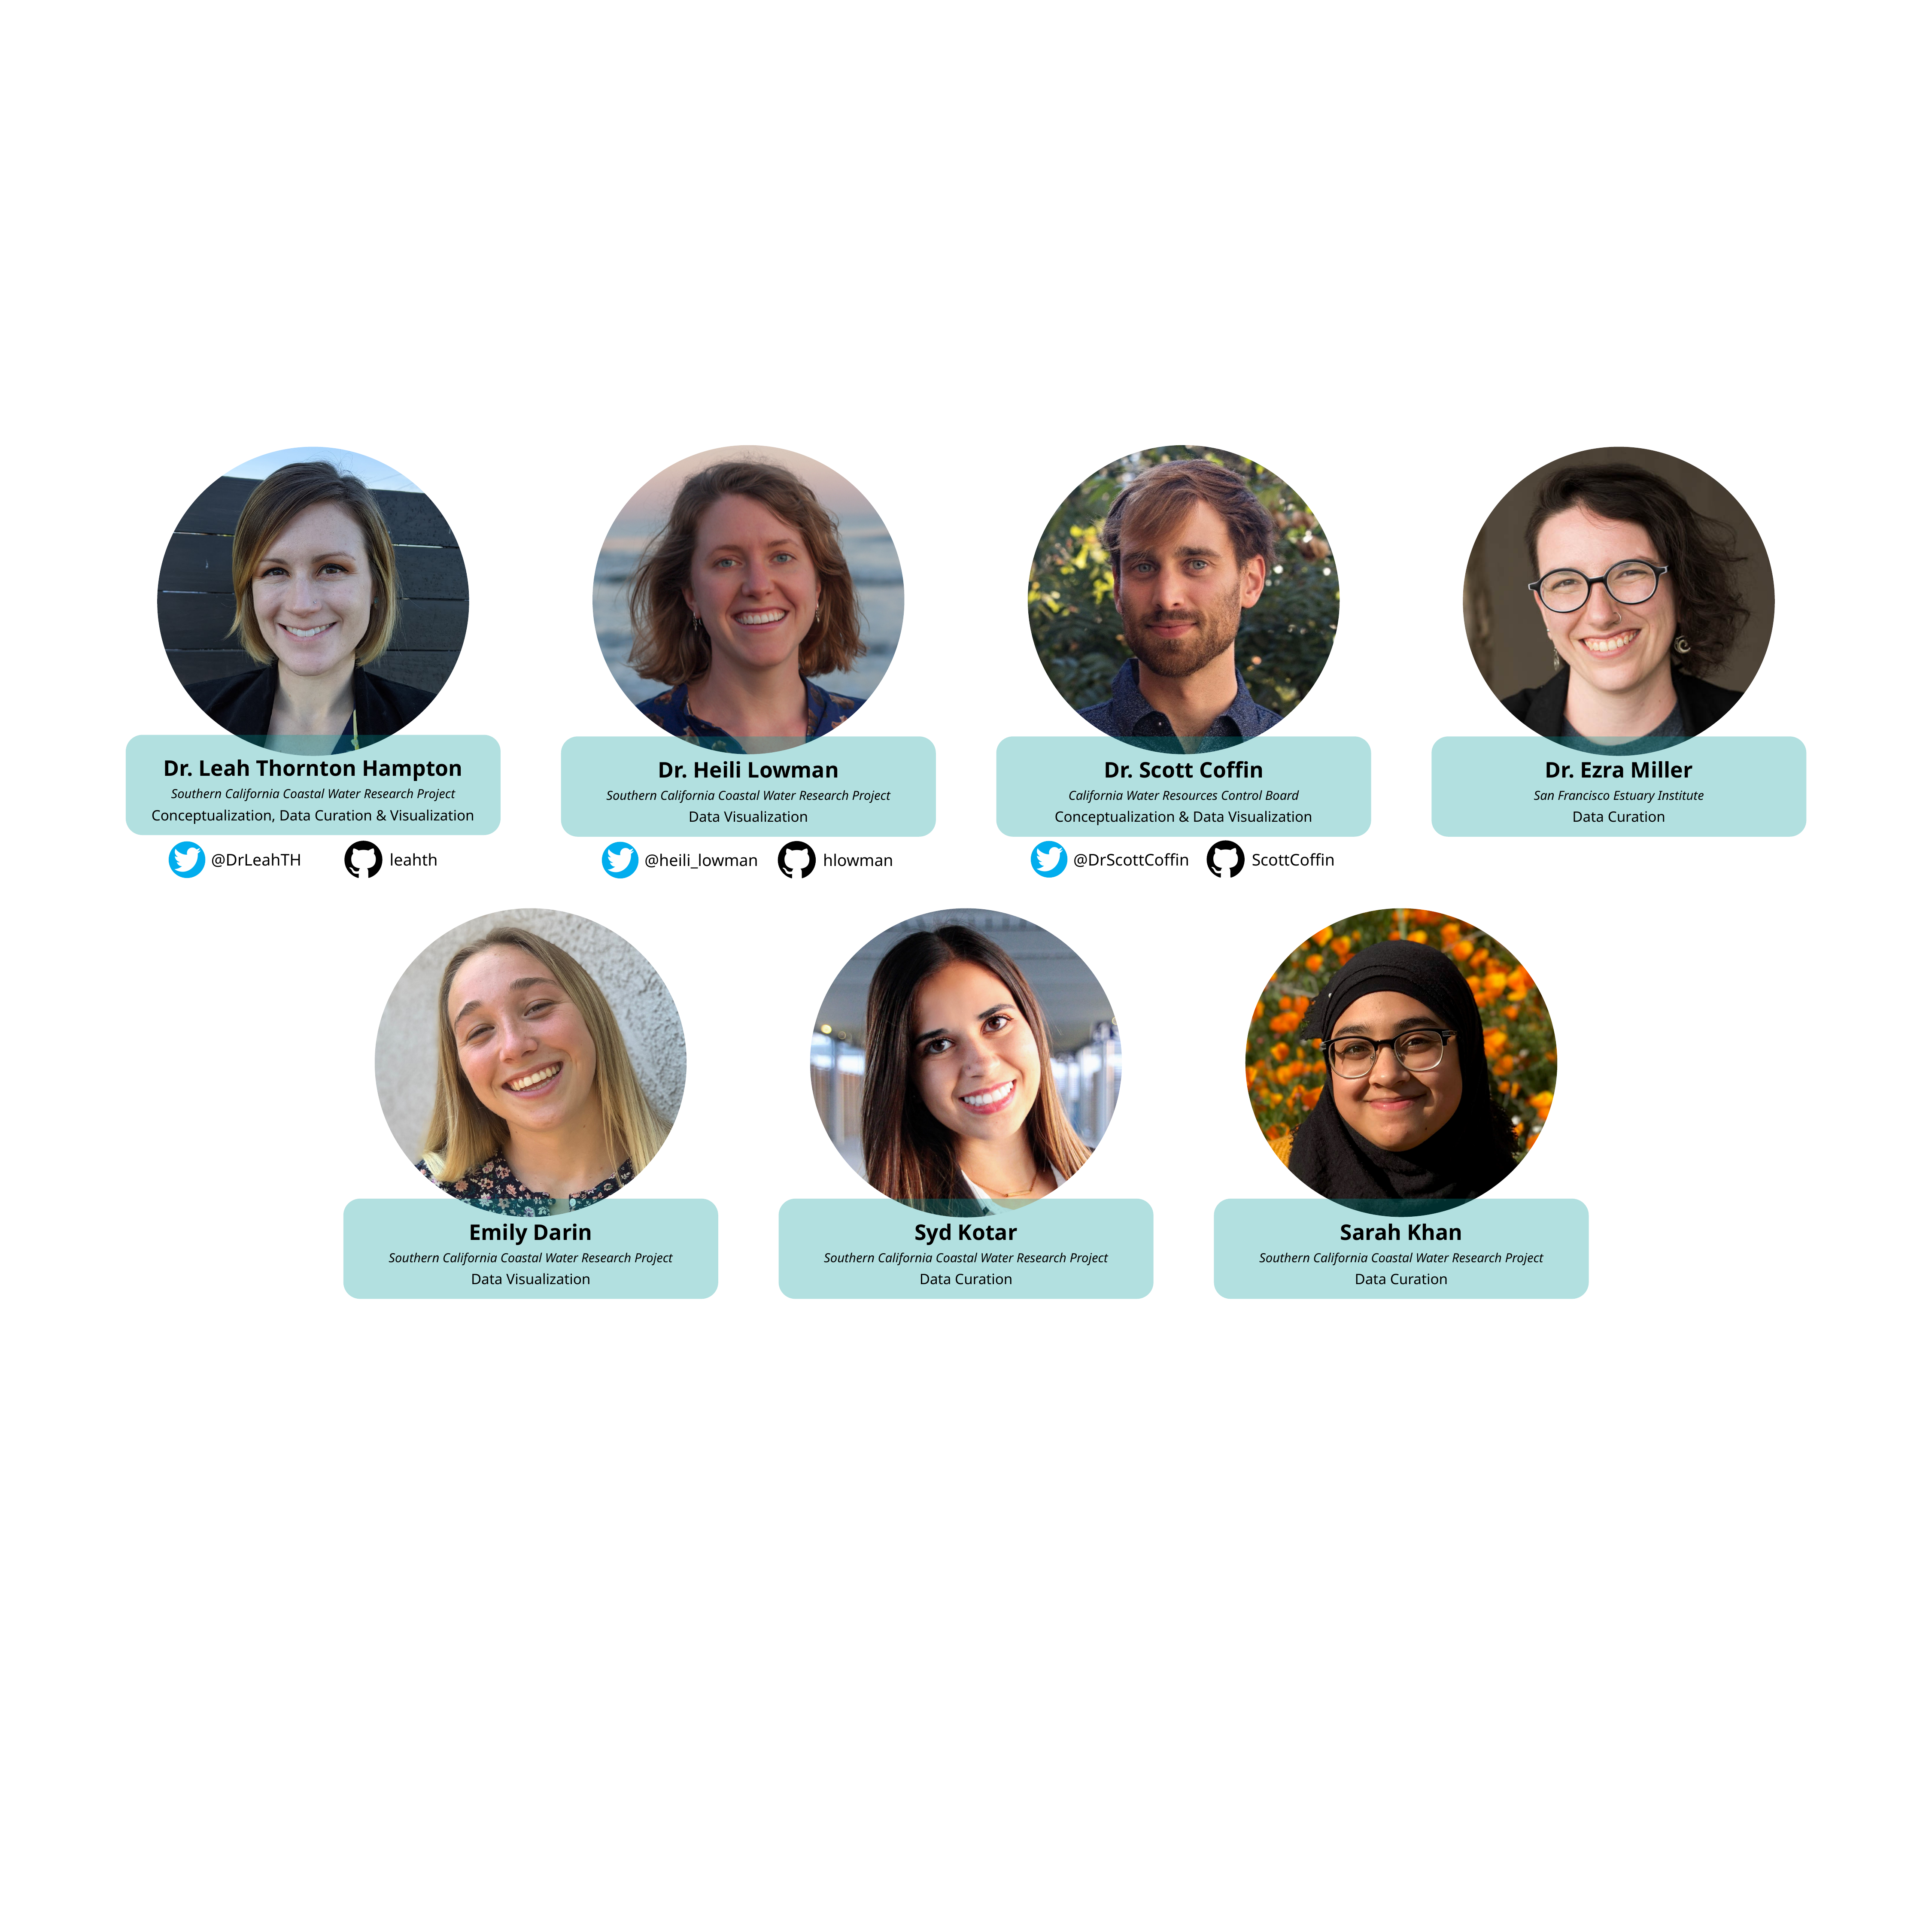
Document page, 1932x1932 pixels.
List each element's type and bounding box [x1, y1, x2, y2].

text_box [125, 445, 1807, 1299]
